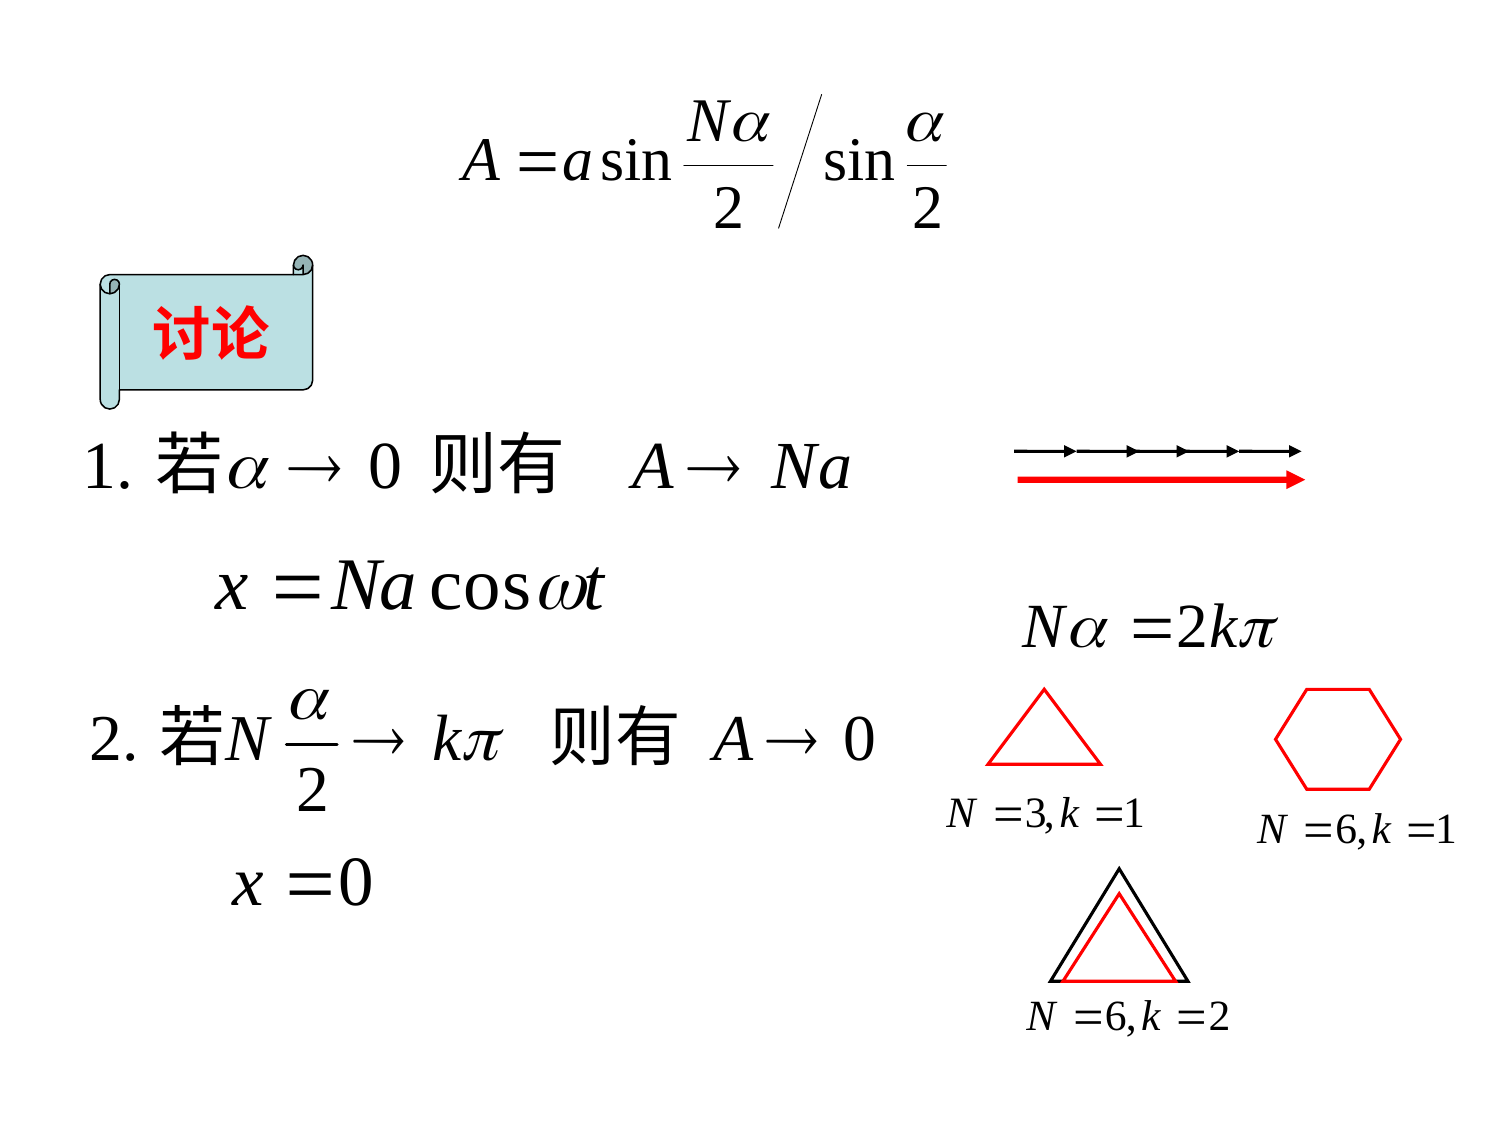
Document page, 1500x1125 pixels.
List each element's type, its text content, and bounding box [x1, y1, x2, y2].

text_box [79, 420, 866, 517]
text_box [79, 656, 889, 826]
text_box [937, 589, 1463, 1046]
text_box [454, 90, 952, 232]
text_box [1013, 451, 1306, 480]
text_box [200, 547, 618, 628]
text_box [218, 846, 384, 917]
text_box 讨论 [100, 255, 313, 410]
